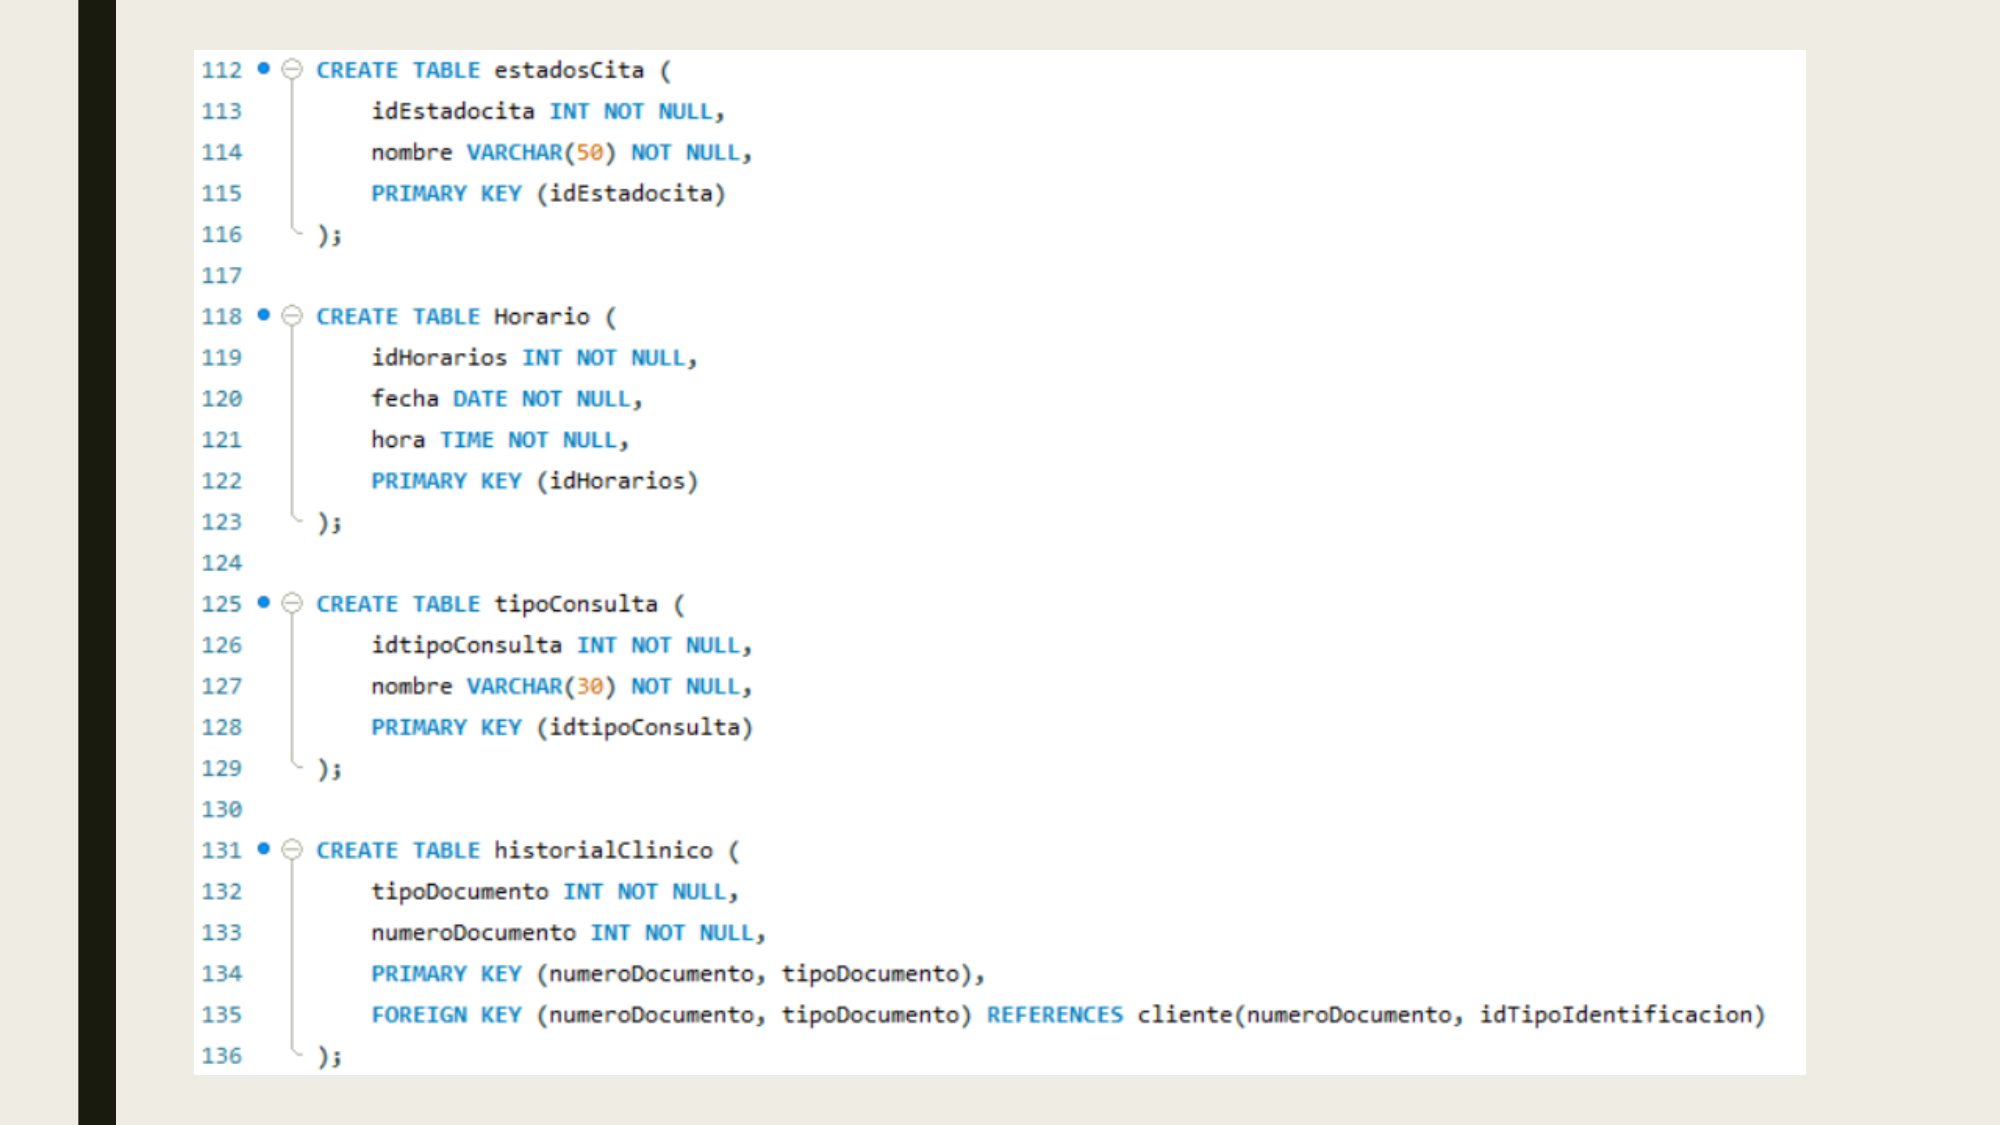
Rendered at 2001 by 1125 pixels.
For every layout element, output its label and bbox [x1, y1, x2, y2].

picture [194, 50, 1806, 1075]
